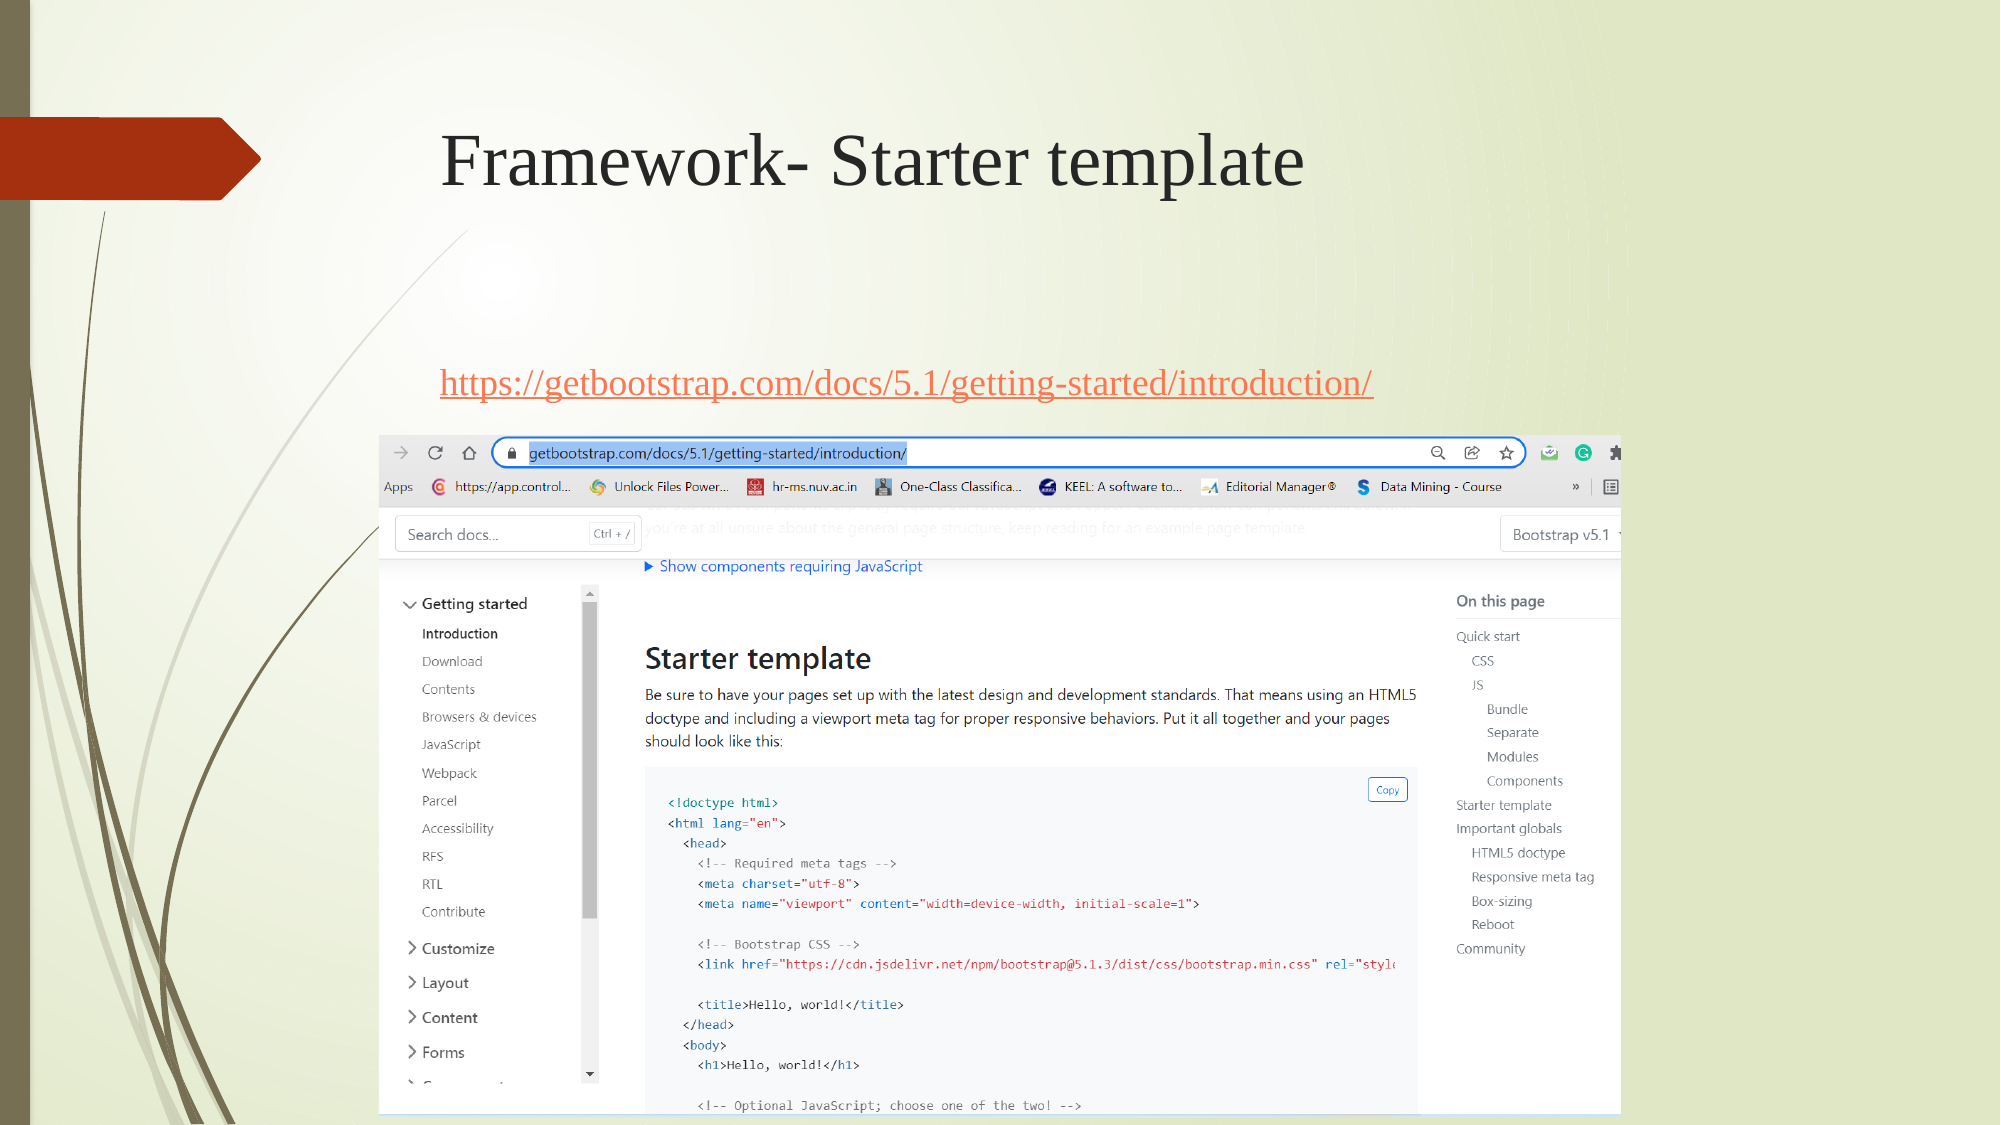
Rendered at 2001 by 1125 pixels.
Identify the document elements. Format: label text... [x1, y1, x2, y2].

list https://getbootstrap.com/docs/5.1/getting-started/introduction/ [424, 350, 1888, 970]
picture [378, 435, 1622, 1118]
title Framework- Starter template [425, 102, 1888, 313]
